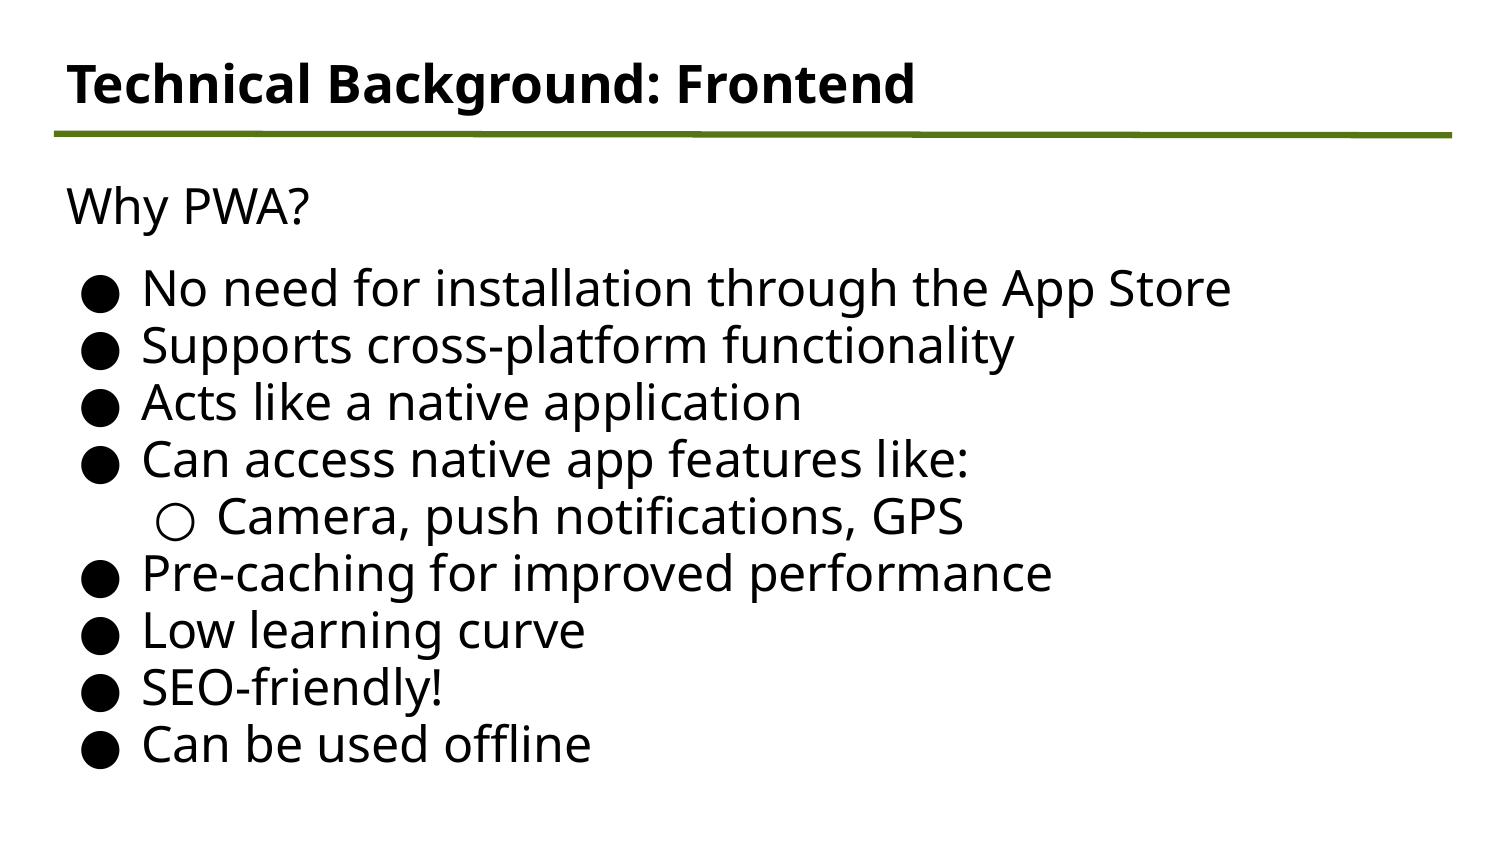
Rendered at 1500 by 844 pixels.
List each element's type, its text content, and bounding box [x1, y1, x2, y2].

text_box Technical Background: Frontend [51, 35, 1449, 130]
text_box Why PWA? No need for installation through the App Store Supports cross-platform functionality Acts like a native application Can access native app features like: Camera, push notifications, GPS Pre-caching for improved performance Low learning curve SEO-friendly! Can be used offline [51, 164, 1449, 819]
